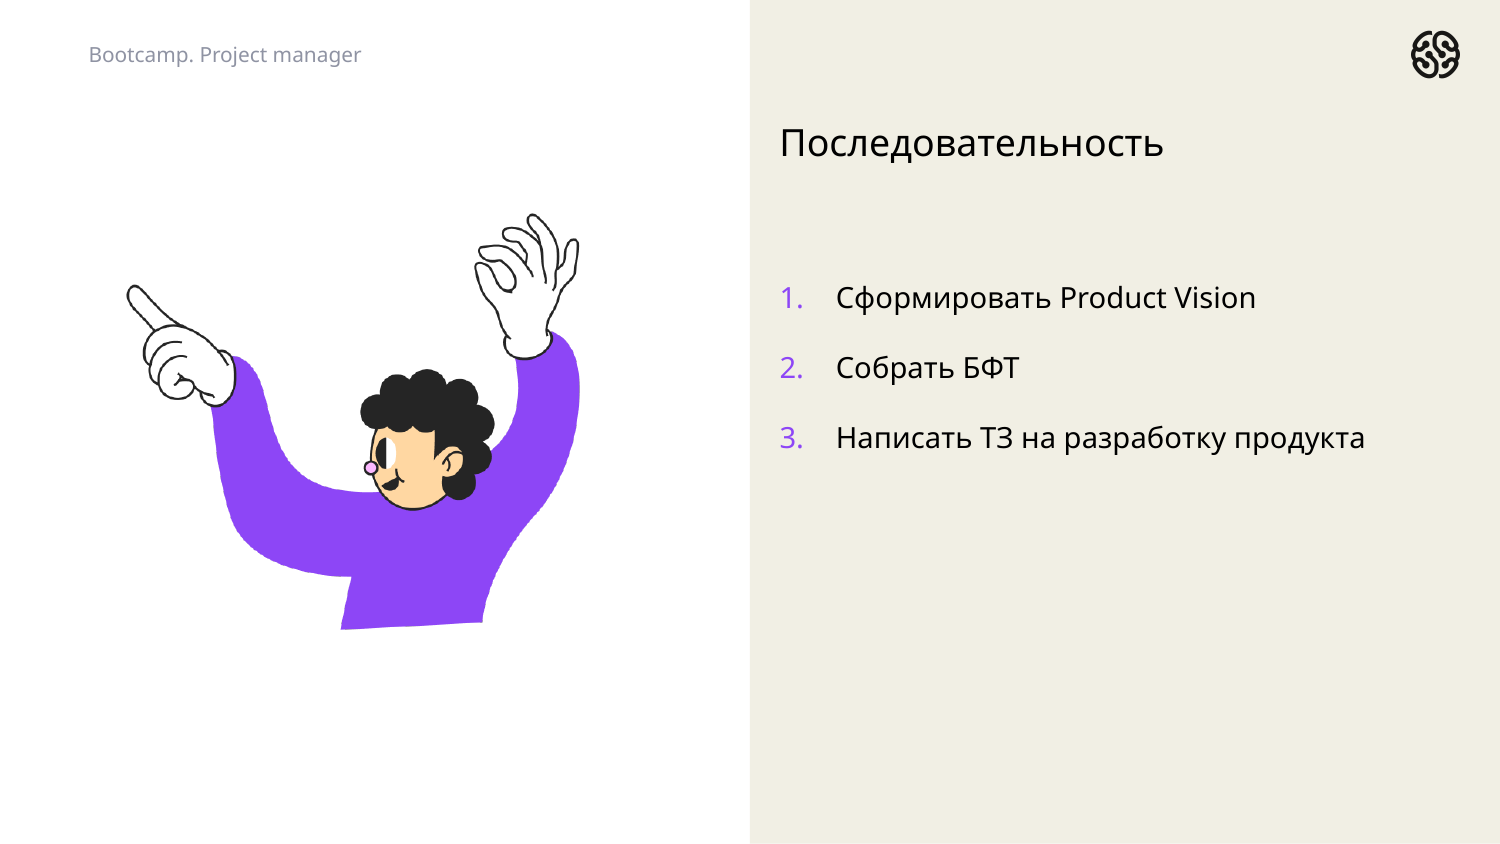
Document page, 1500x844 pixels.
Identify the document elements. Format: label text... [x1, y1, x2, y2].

subtitle Bootcamp. Project manager [88, 24, 750, 84]
text_box Сформировать Product Vision Собрать БФТ Написать ТЗ на разработку продукта [779, 243, 1456, 454]
text_box Последовательность [779, 118, 1412, 193]
picture [1411, 30, 1460, 79]
picture [125, 213, 580, 631]
